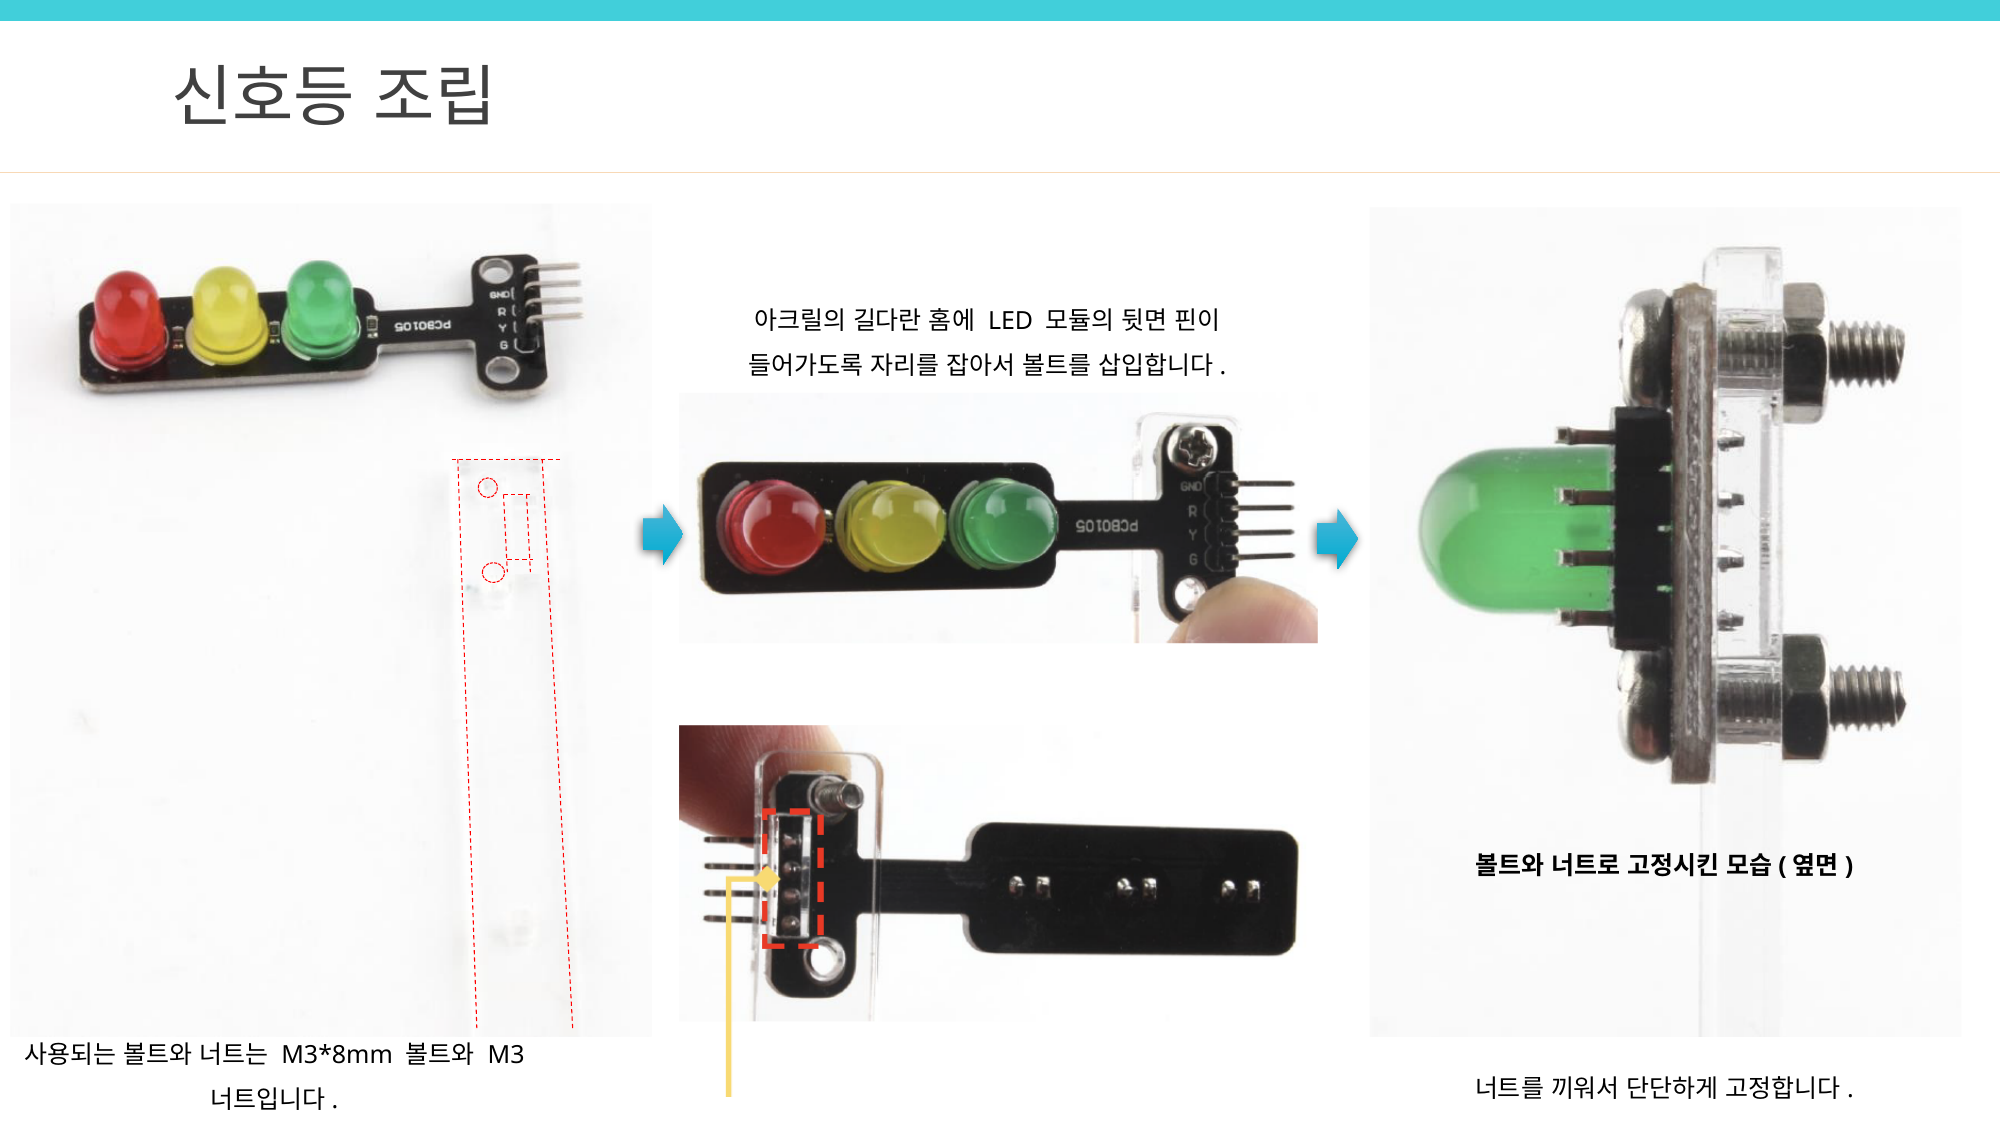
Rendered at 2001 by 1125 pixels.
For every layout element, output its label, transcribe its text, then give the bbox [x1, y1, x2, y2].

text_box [542, 459, 573, 1028]
picture [1363, 197, 1966, 1037]
text_box [1321, 508, 1358, 570]
text_box 사용되는 볼트와 너트는 M3*8mm 볼트와 M3 너트입니다. [7, 1037, 542, 1121]
text_box 아크릴의 길다란 홈에 LED 모듈의 뒷면 핀이 들어가도록 자리를 잡아서 볼트를 삽입합니다. [720, 282, 1255, 378]
text_box 신호등 조립 [156, 46, 513, 142]
text_box [652, 503, 678, 565]
picture [678, 378, 1321, 1097]
text_box 너트를 끼워서 단단하게 고정합니다. [1397, 1050, 1932, 1111]
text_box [457, 460, 477, 1028]
picture [7, 197, 652, 1037]
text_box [526, 494, 531, 573]
text_box [0, 0, 2000, 22]
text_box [503, 495, 508, 573]
